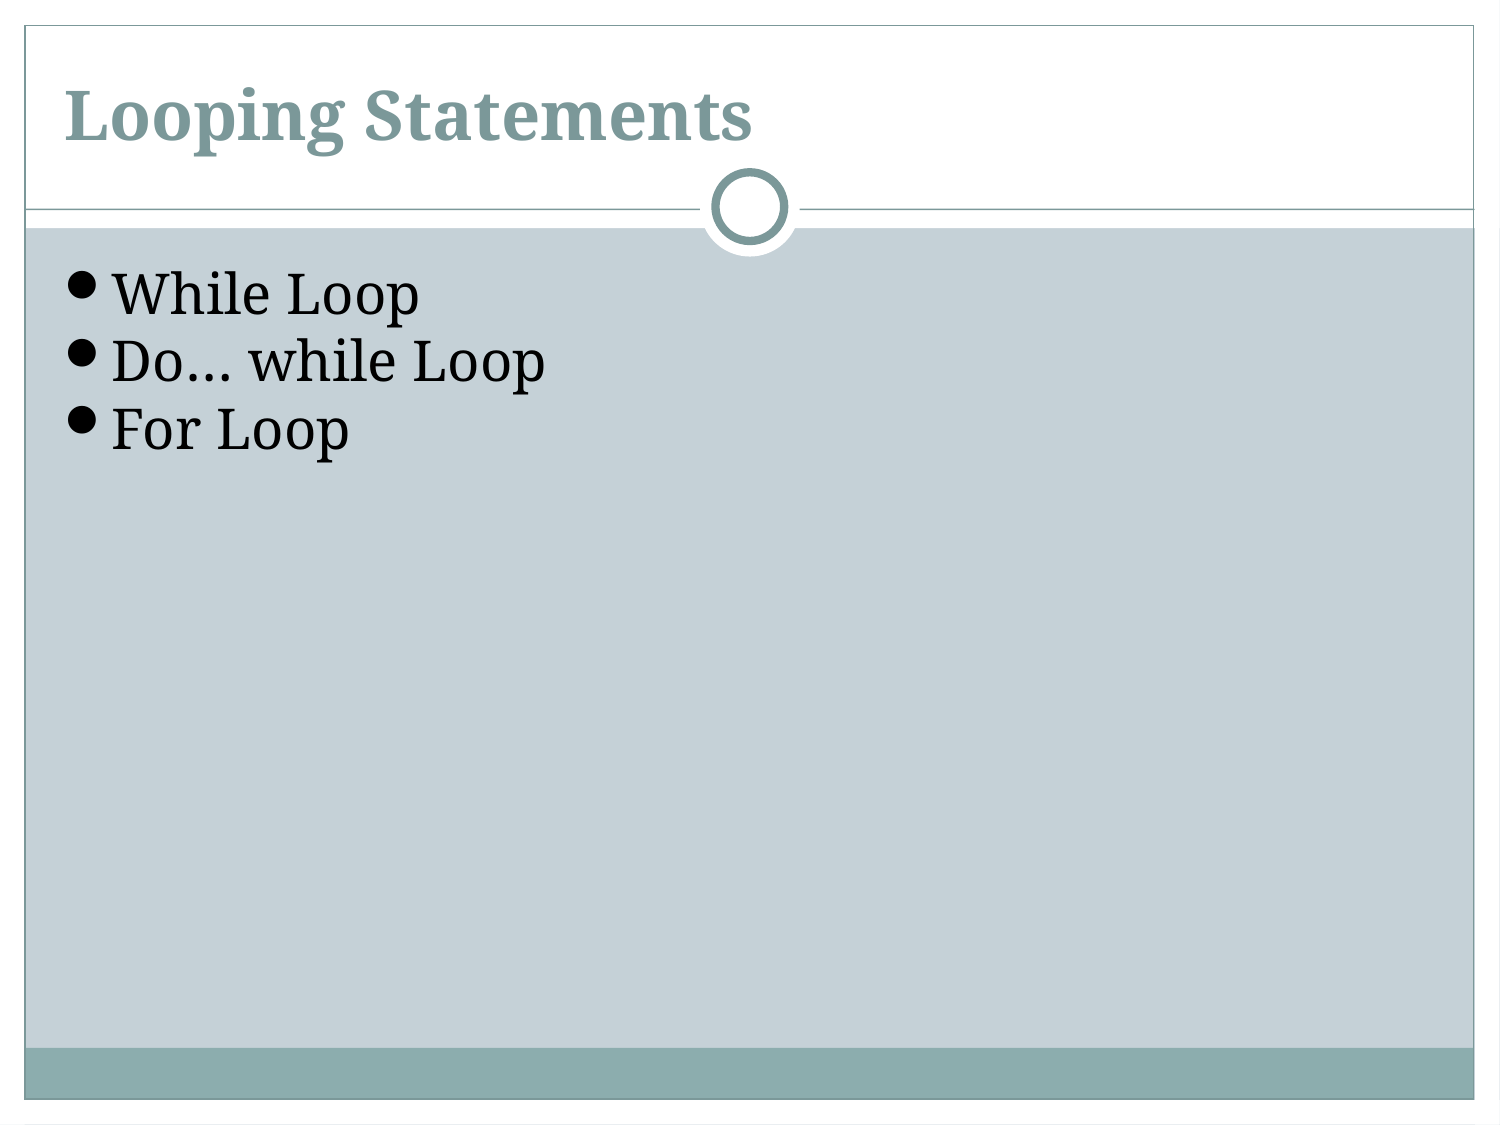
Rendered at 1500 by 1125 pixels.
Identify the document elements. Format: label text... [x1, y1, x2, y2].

text_box While Loop Do… while Loop For Loop [49, 250, 1445, 1001]
text_box Looping Statements [49, 37, 1450, 162]
